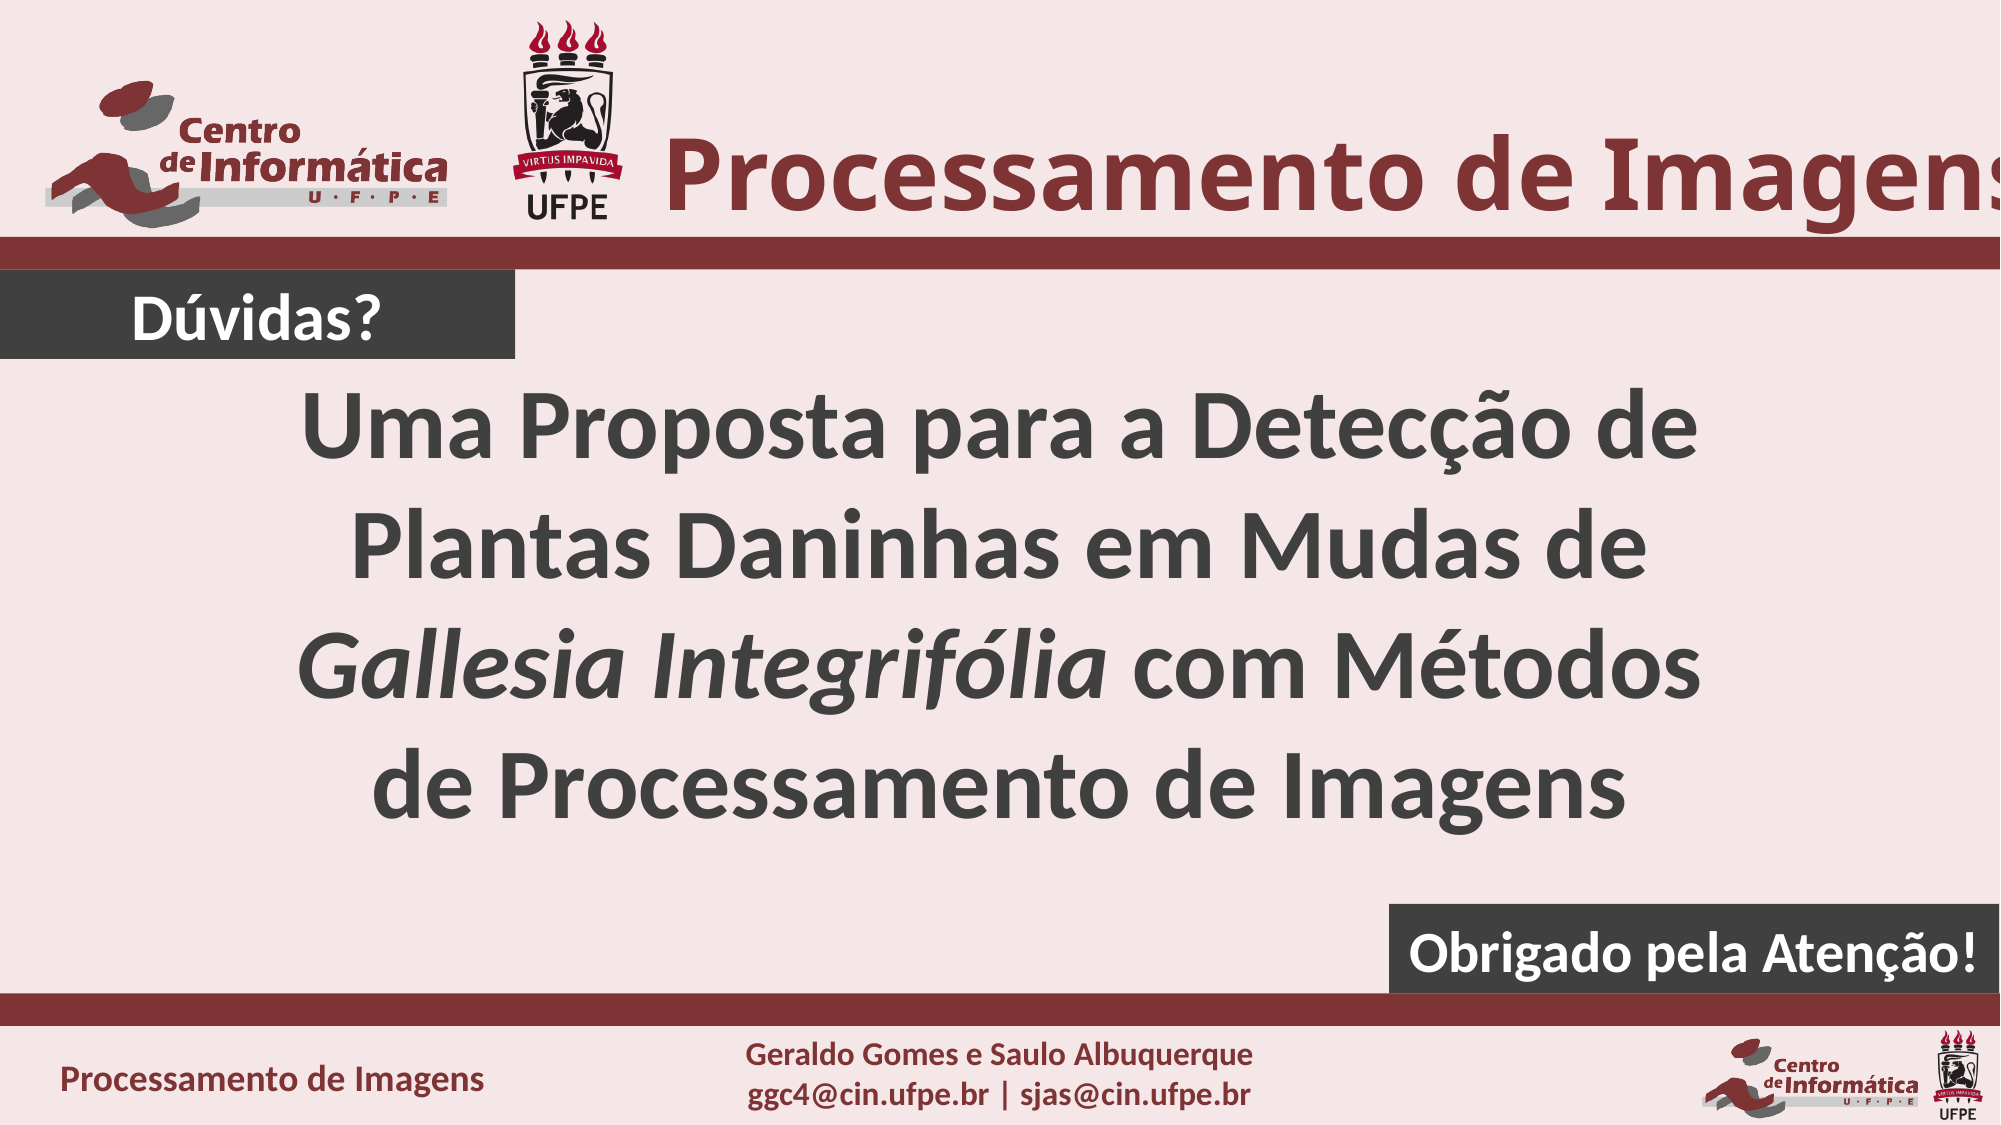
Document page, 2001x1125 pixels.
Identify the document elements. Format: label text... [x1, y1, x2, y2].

picture [497, 3, 665, 234]
text_box [0, 236, 2000, 271]
text_box Processamento de Imagens [45, 1046, 501, 1107]
text_box Geraldo Gomes e Saulo Albuquerque ggc4@cin.ufpe.br | sjas@cin.ufpe.br [730, 1024, 1270, 1120]
text_box Dúvidas? [0, 268, 516, 360]
text_box Uma Proposta para a Detecção de Plantas Daninhas em Mudas de Gallesia Integrifólia com Métodos de Processamento de Imagens [224, 351, 1776, 846]
text_box [0, 992, 2000, 1027]
picture [30, 63, 464, 235]
text_box Processamento de Imagens [646, 102, 2000, 238]
text_box Obrigado pela Atenção! [1388, 903, 2000, 994]
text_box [1694, 1022, 1991, 1125]
